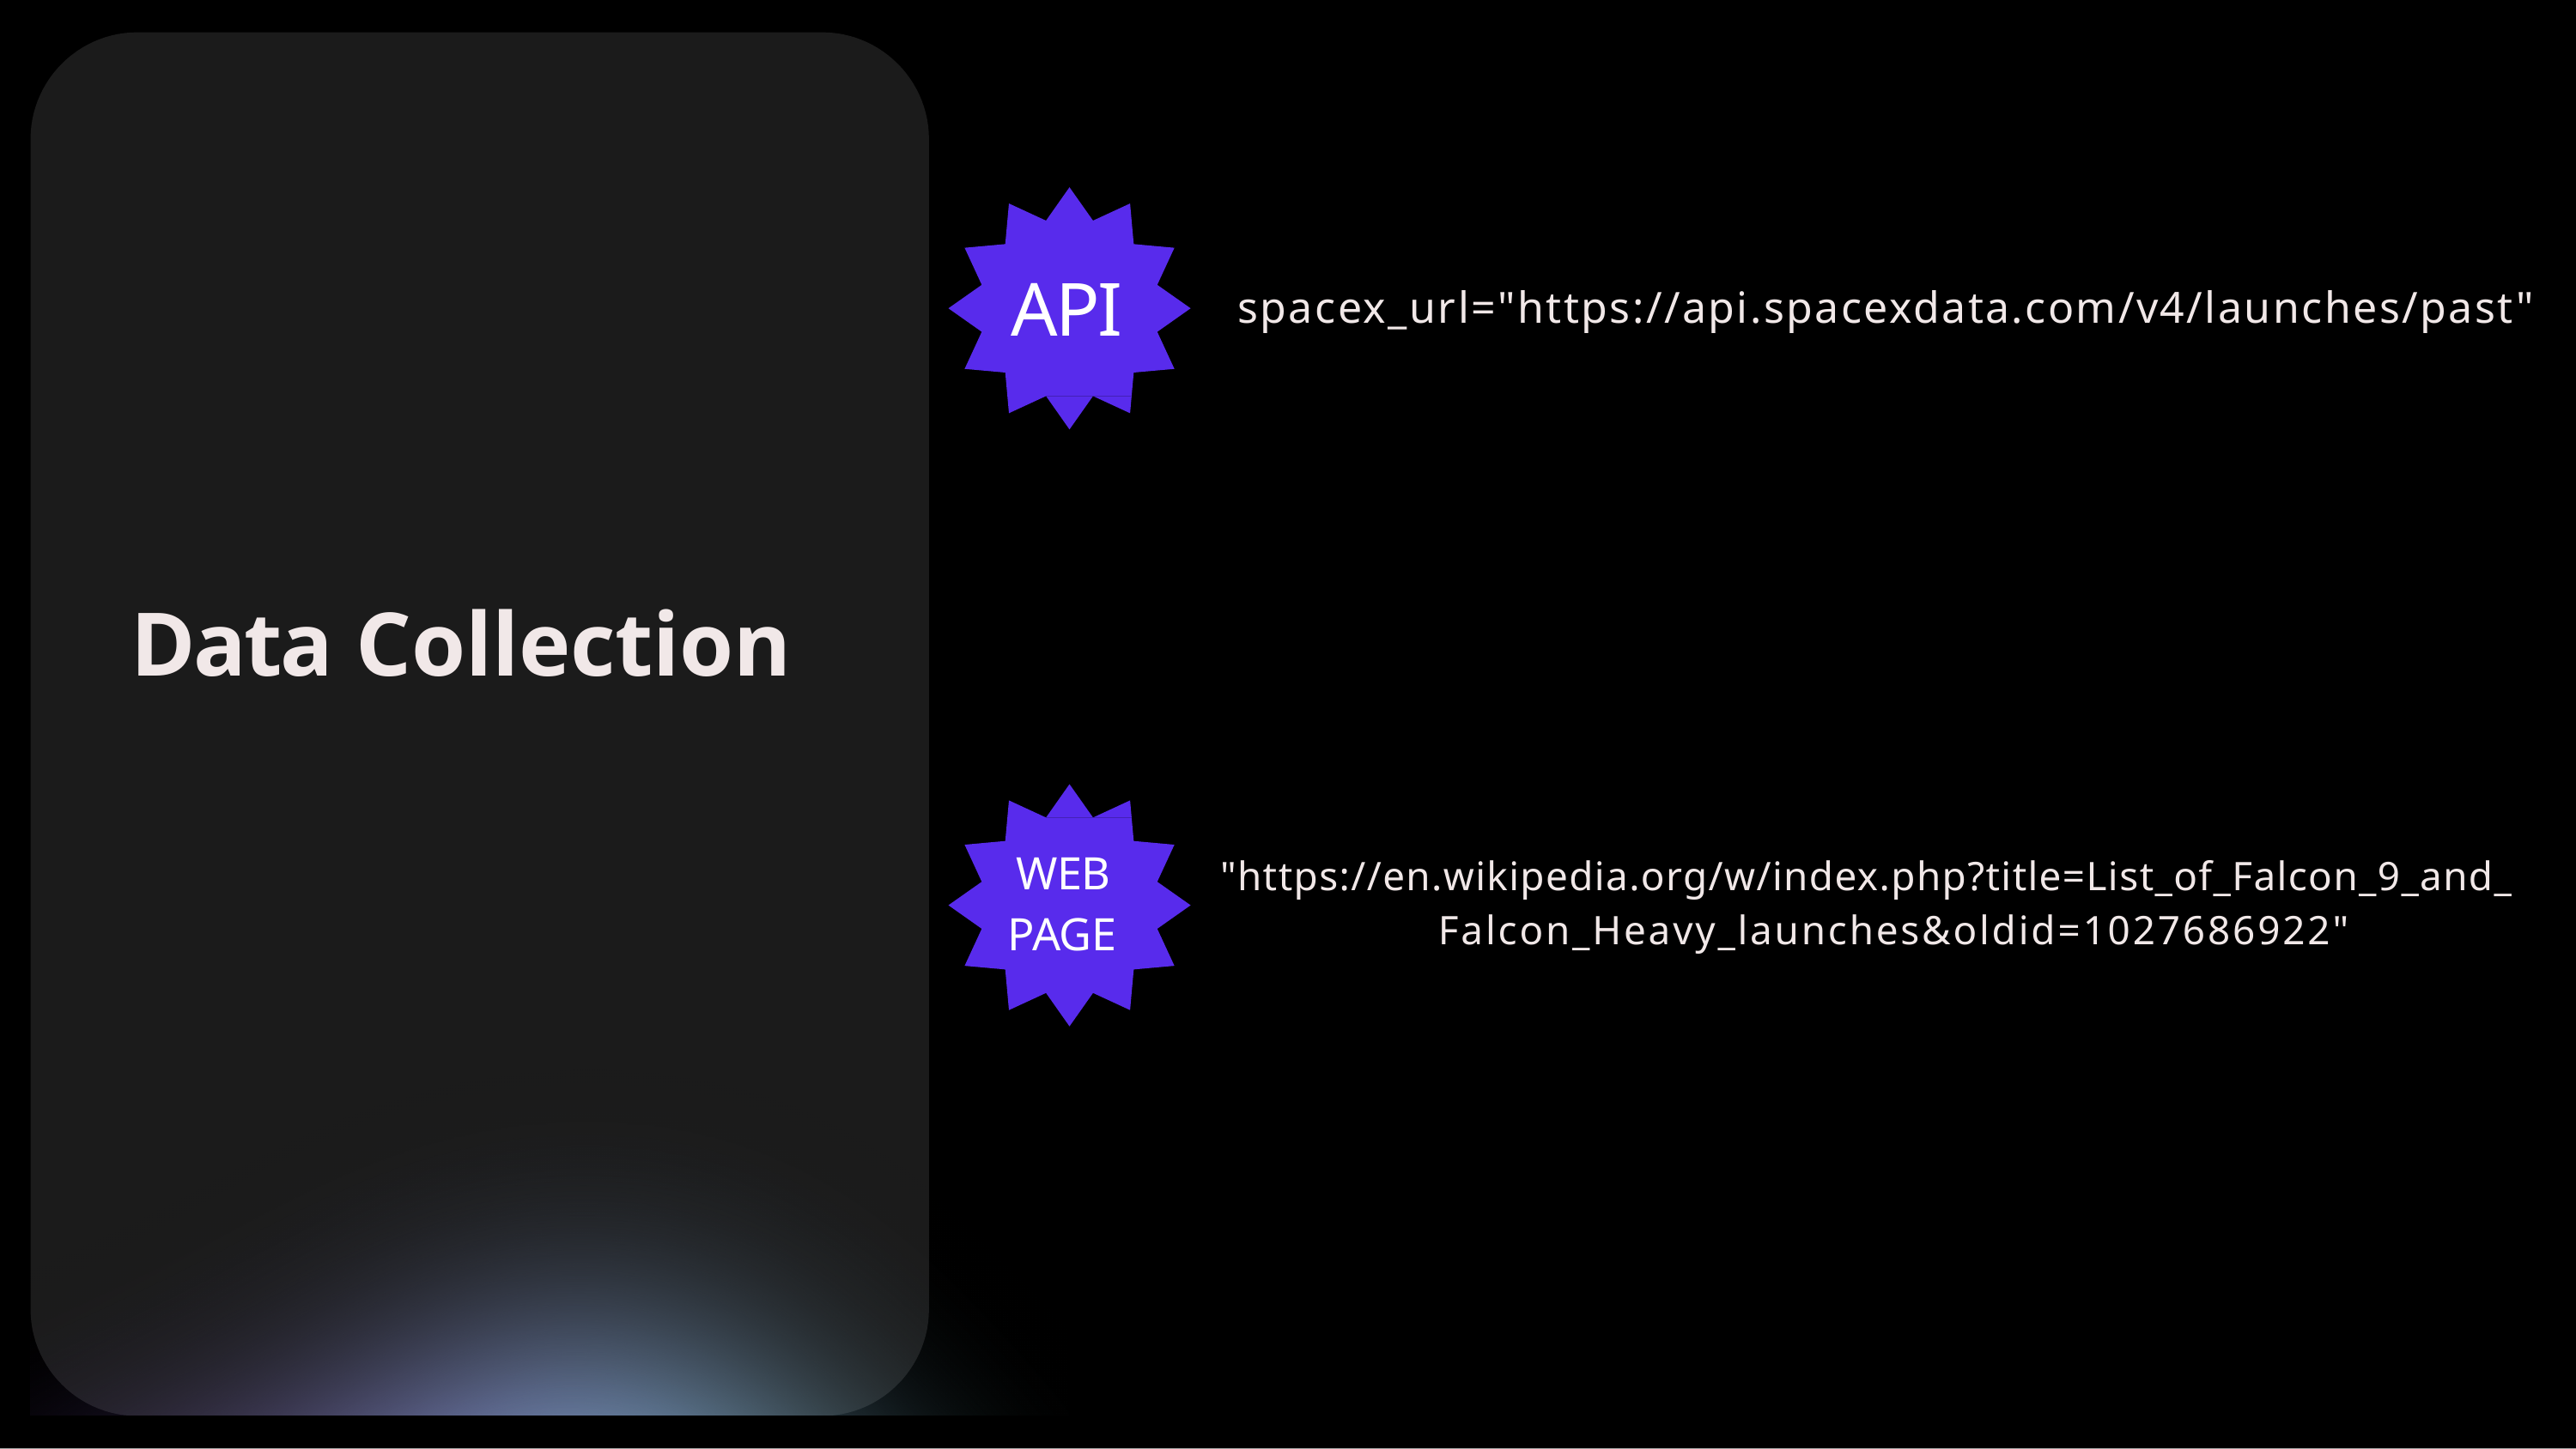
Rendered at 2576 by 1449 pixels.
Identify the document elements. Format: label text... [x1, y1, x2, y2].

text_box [30, 32, 1192, 1416]
text_box spacex_url="https://api.spacexdata.com/v4/launches/past" [1236, 278, 2541, 332]
text_box "https://en.wikipedia.org/w/index.php?title=List_of_Falcon_9_and_ Falcon_Heavy_launches&oldid=1027686922" [1218, 841, 2541, 953]
